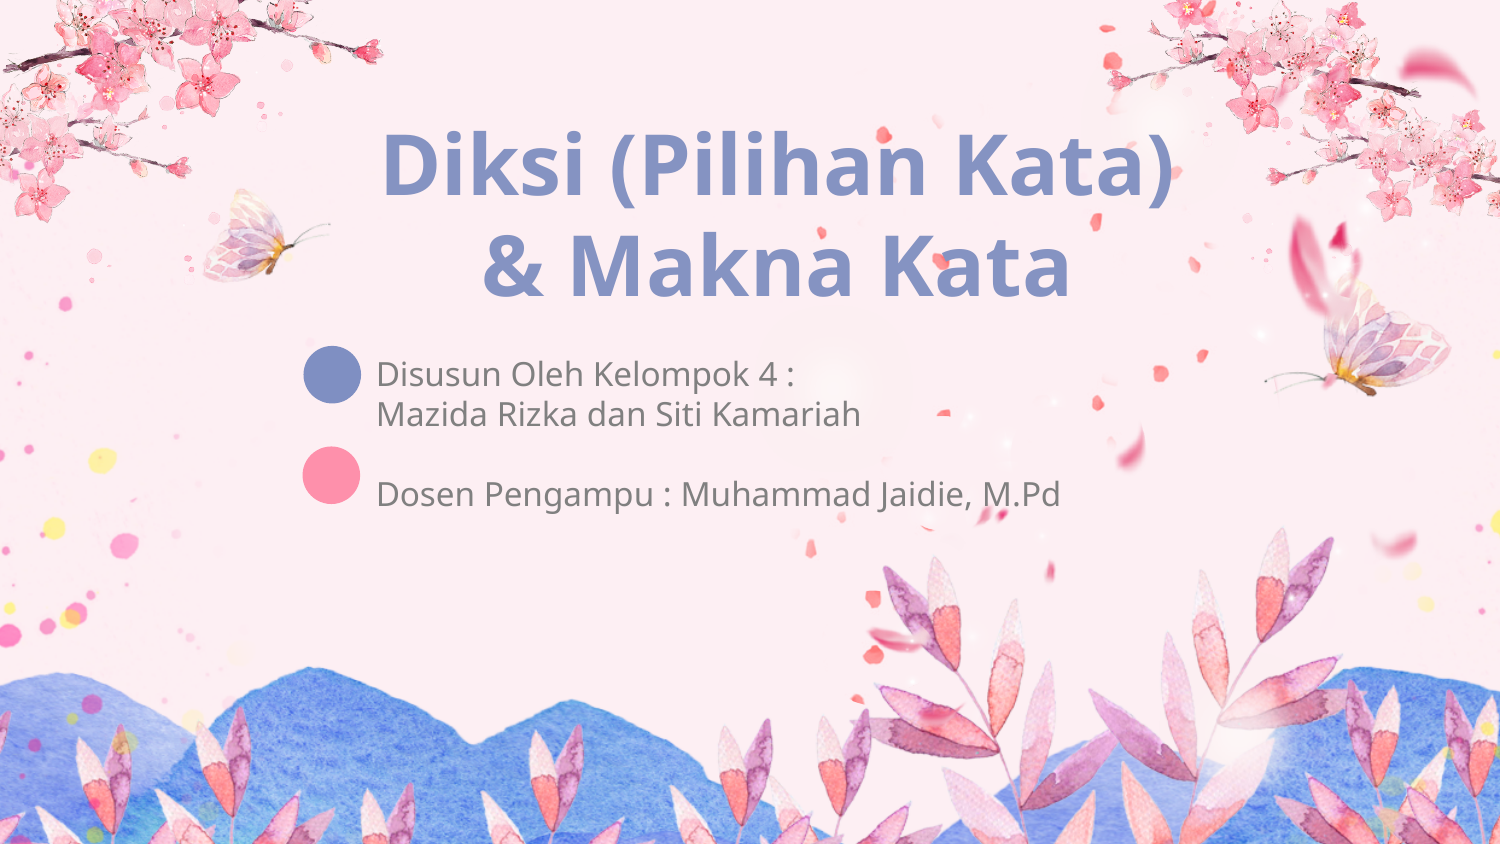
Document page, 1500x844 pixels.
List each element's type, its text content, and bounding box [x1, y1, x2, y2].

text_box Diksi (Pilihan Kata) & Makna Kata [302, 103, 681, 321]
text_box Disusun Oleh Kelompok 4 : Mazida Rizka dan Siti Kamariah Dosen Pengampu : Muhammad Jaidie, M.Pd [361, 345, 681, 521]
text_box [302, 344, 361, 405]
picture [0, 0, 1500, 844]
text_box [301, 445, 362, 506]
